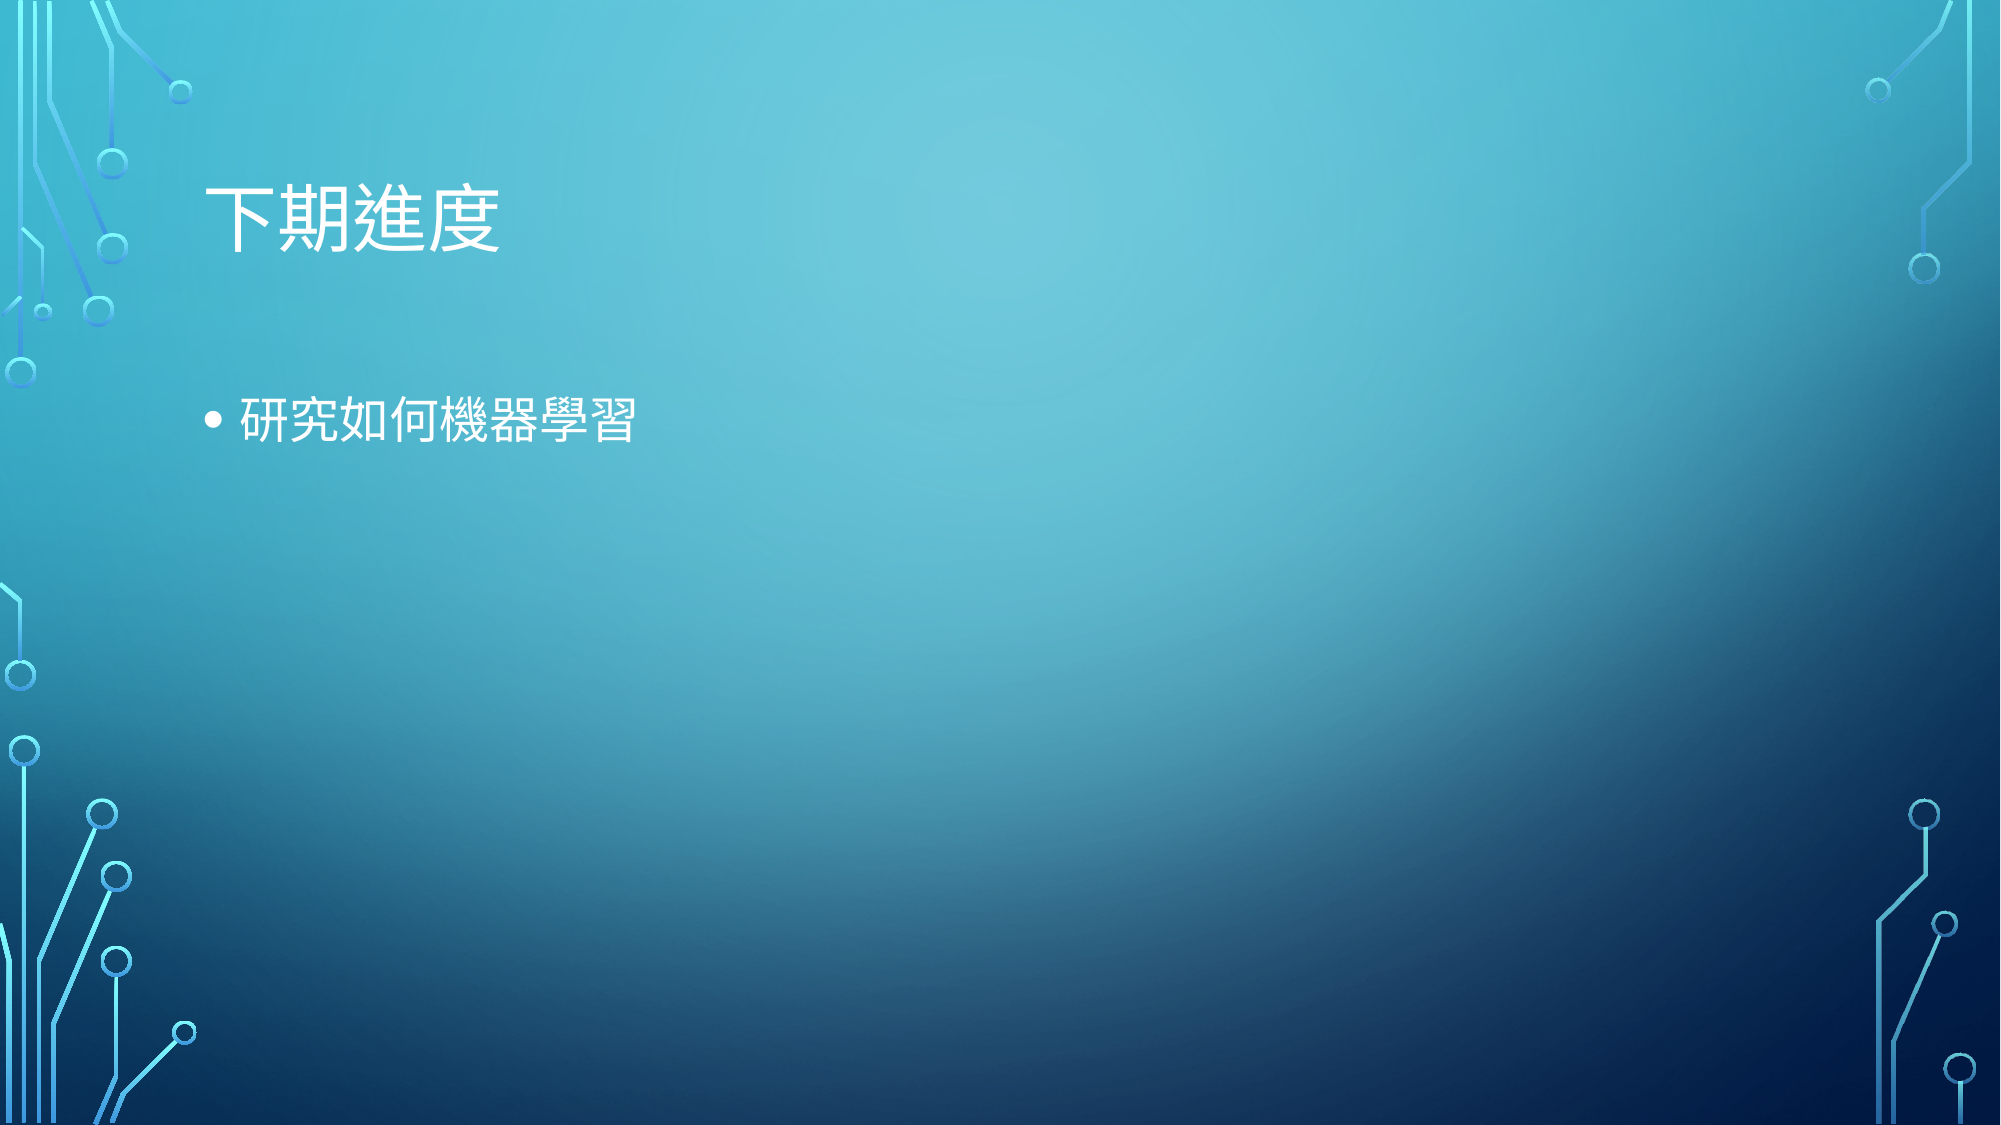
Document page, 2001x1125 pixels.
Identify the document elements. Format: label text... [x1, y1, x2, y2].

list 研究如何機器學習 [187, 369, 1813, 950]
title 下期進度 [187, 101, 1813, 344]
